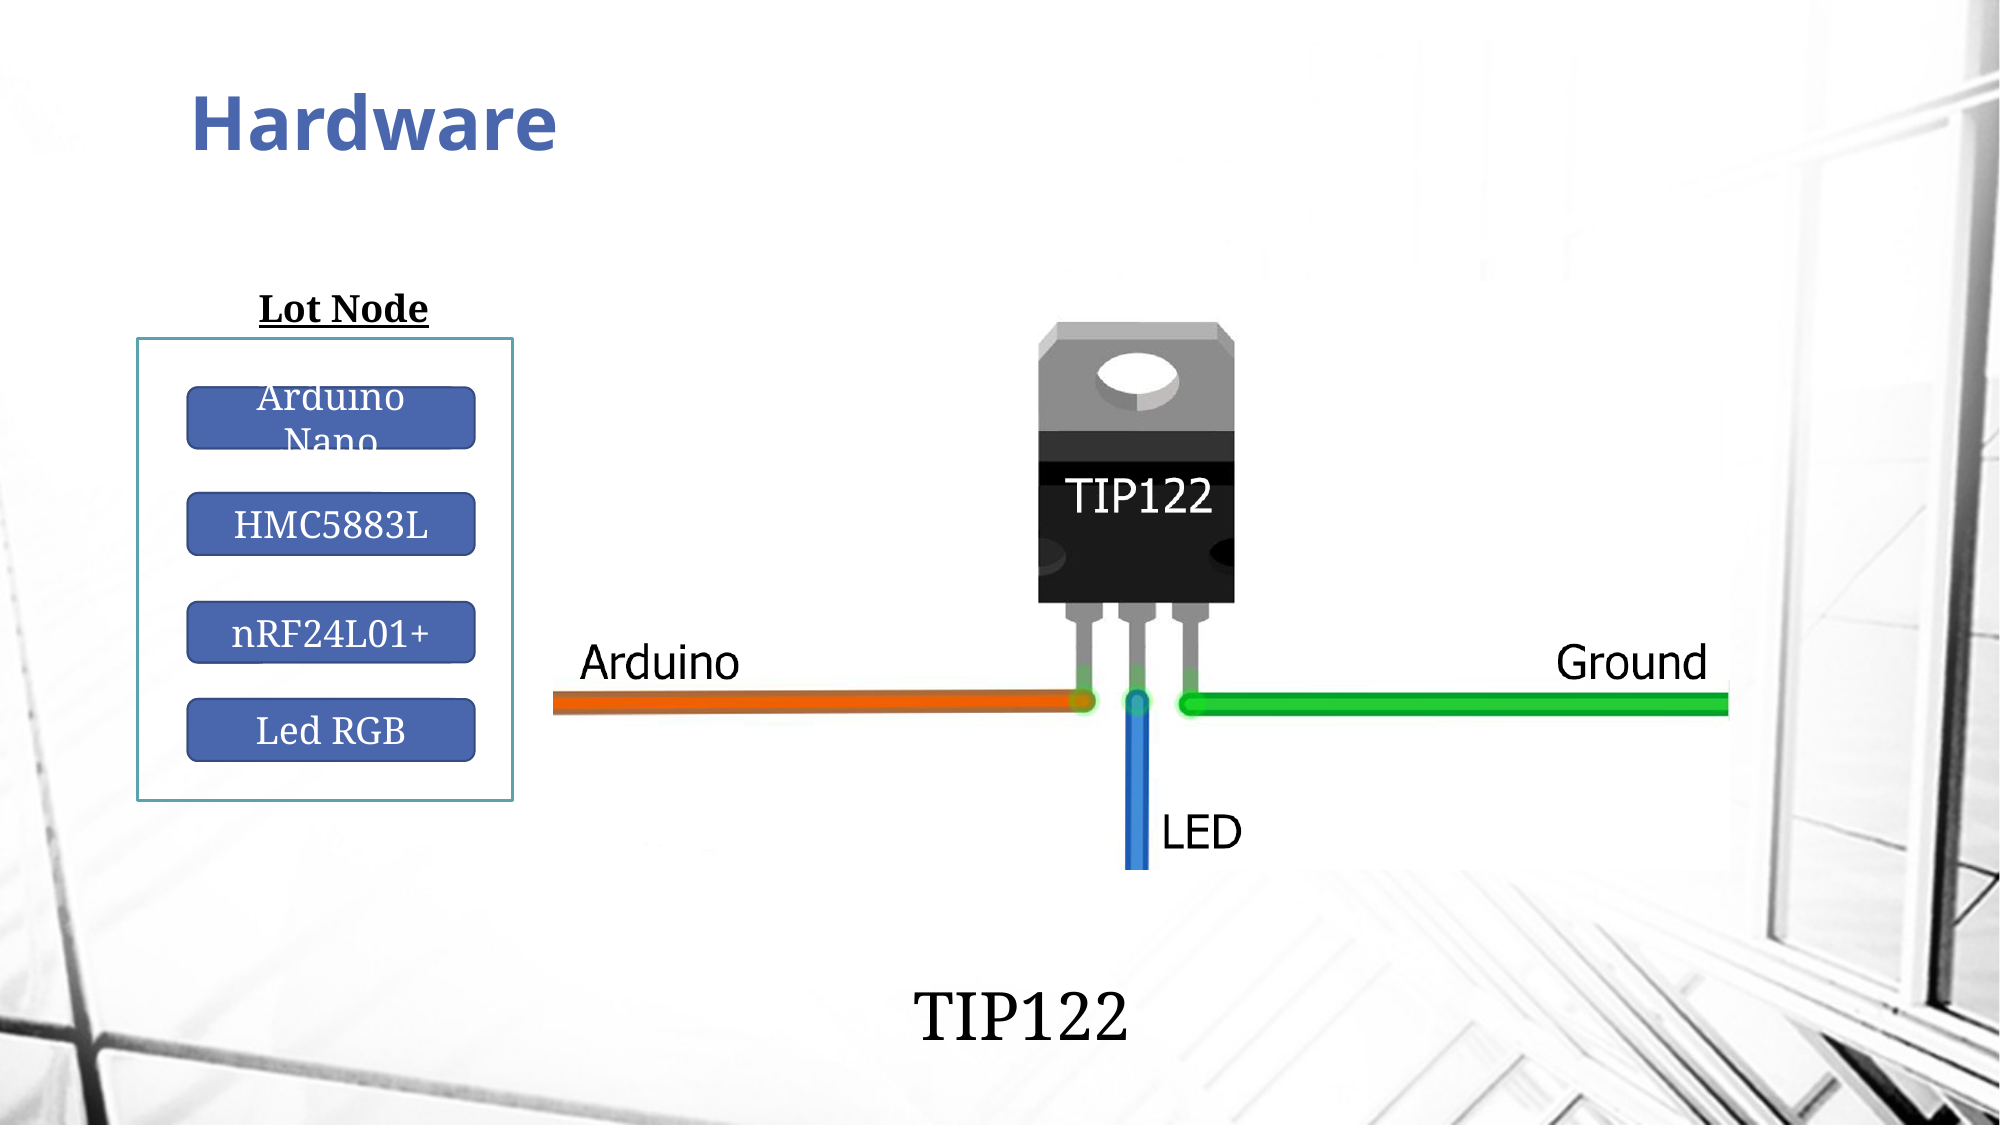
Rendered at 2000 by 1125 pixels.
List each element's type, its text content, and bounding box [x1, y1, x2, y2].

text_box HMC5883L [186, 491, 476, 556]
title Hardware [174, 87, 1600, 263]
text_box Arduino Nano [186, 386, 476, 450]
text_box TIP122 [898, 966, 1146, 1062]
text_box Led RGB [186, 697, 476, 762]
text_box Lot Node [243, 277, 444, 338]
picture [0, 0, 2000, 1125]
text_box [137, 338, 513, 801]
text_box nRF24L01+ [186, 600, 476, 664]
